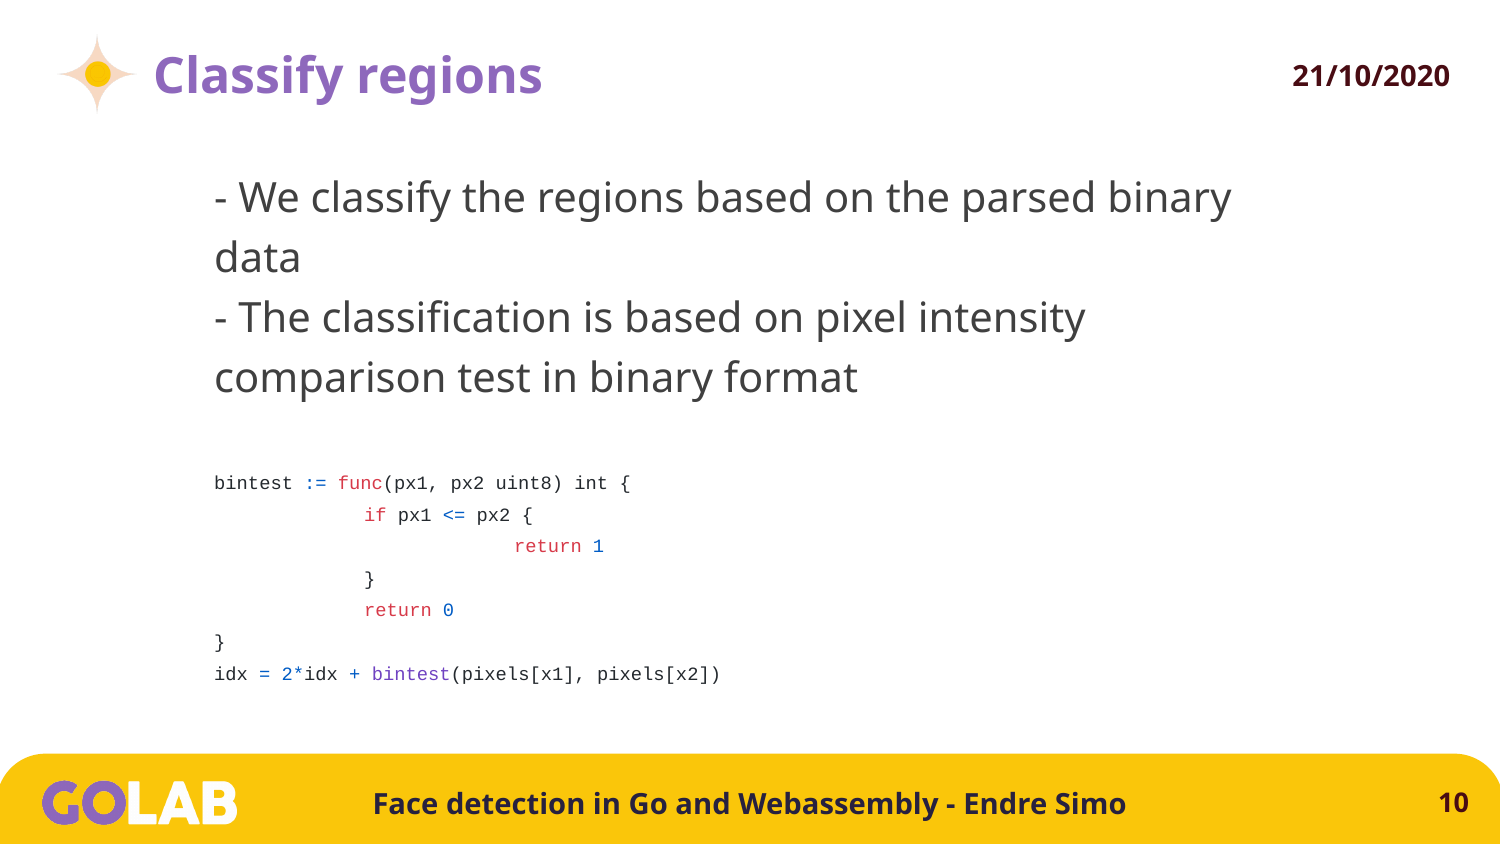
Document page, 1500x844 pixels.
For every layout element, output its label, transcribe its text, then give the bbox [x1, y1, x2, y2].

picture [42, 780, 237, 825]
list - We classify the regions based on the parsed binary data - The classification is based on pixel intensity comparison test in binary format bintest := func(px1, px2 uint8) int { if px1 <= px2 { return 1 } return 0 } idx = 2*idx + bintest(pixels[x1], pixels[x2]) [199, 143, 1301, 702]
title Classify regions [153, 43, 1235, 134]
picture [57, 34, 137, 114]
